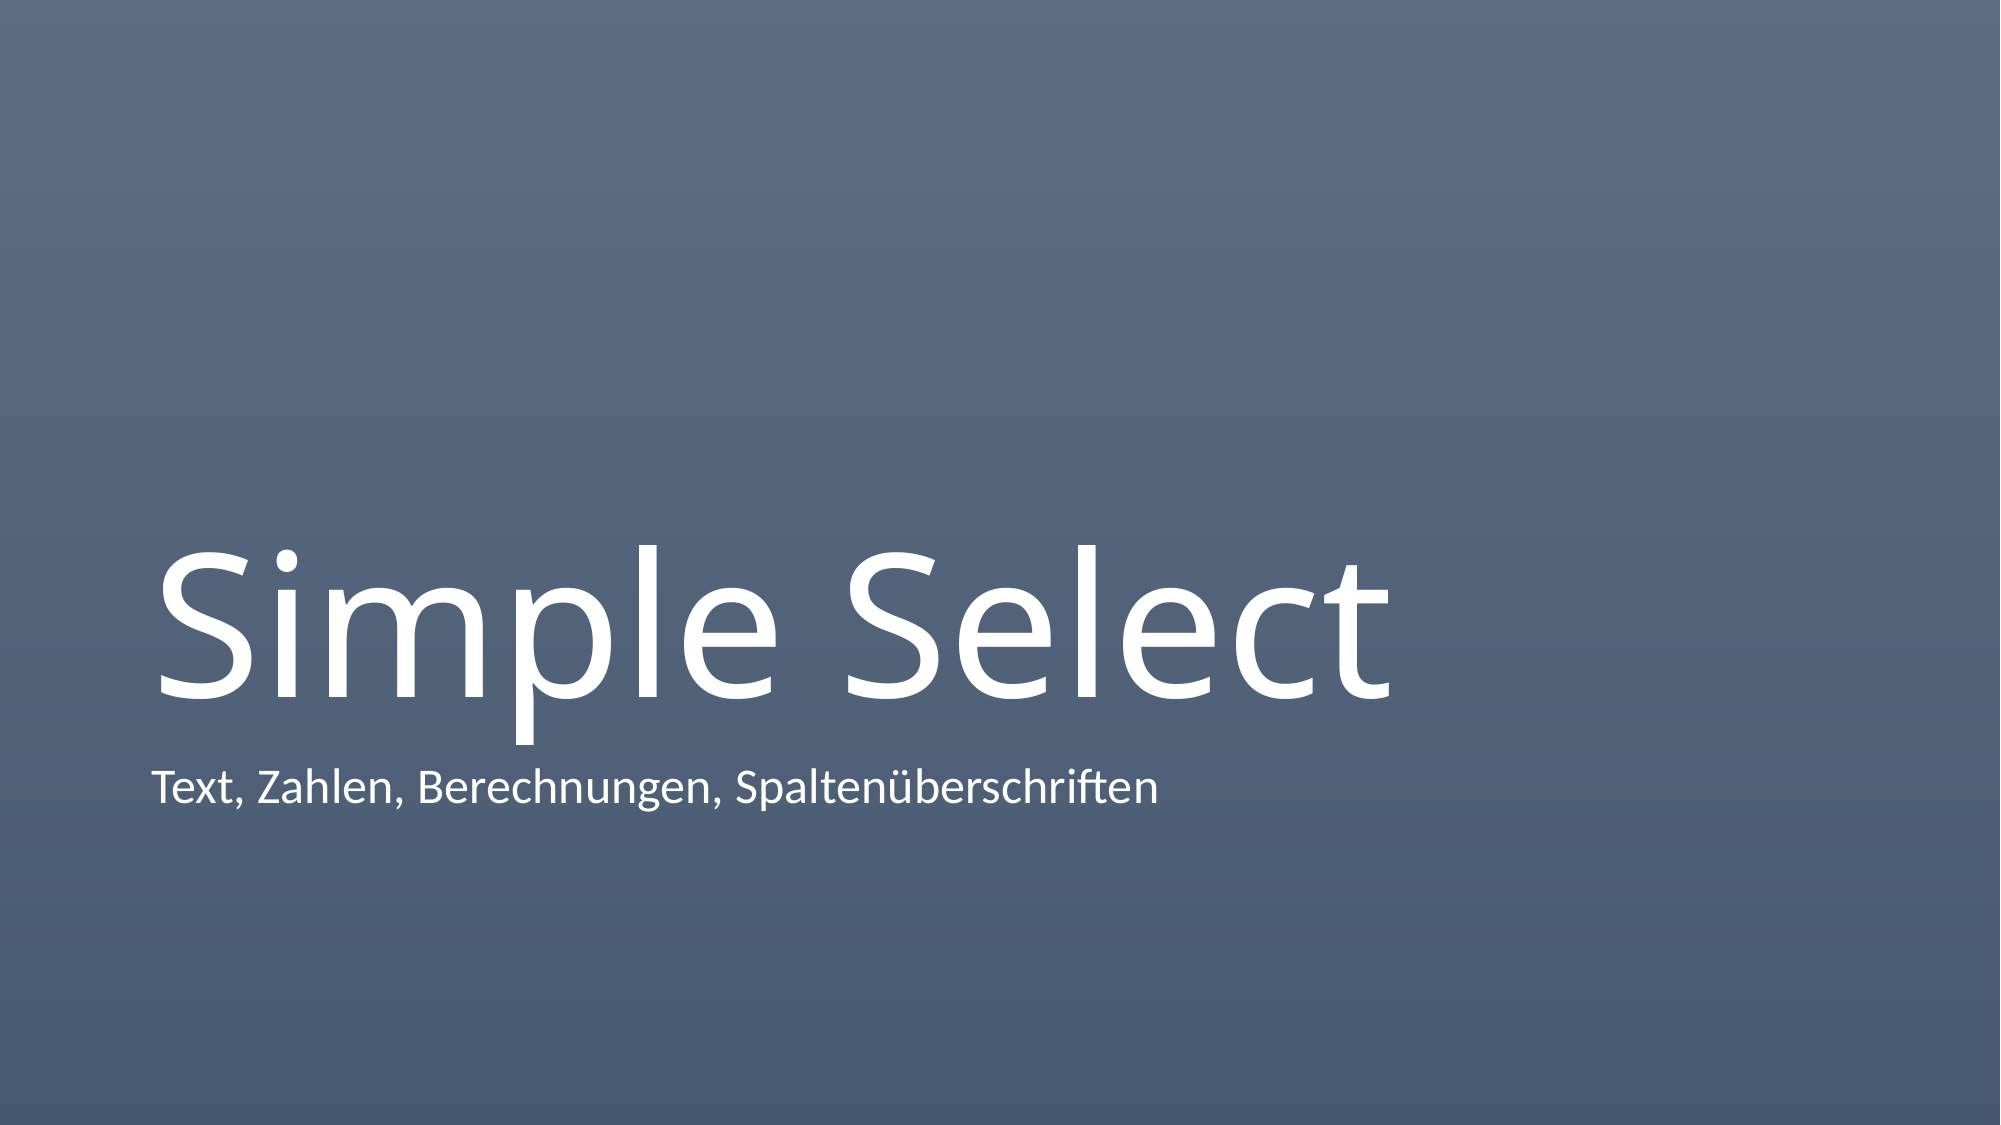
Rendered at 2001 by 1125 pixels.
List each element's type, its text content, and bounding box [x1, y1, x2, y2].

title Simple Select [136, 280, 1862, 749]
list Text, Zahlen, Berechnungen, Spaltenüberschriften [136, 752, 1862, 999]
